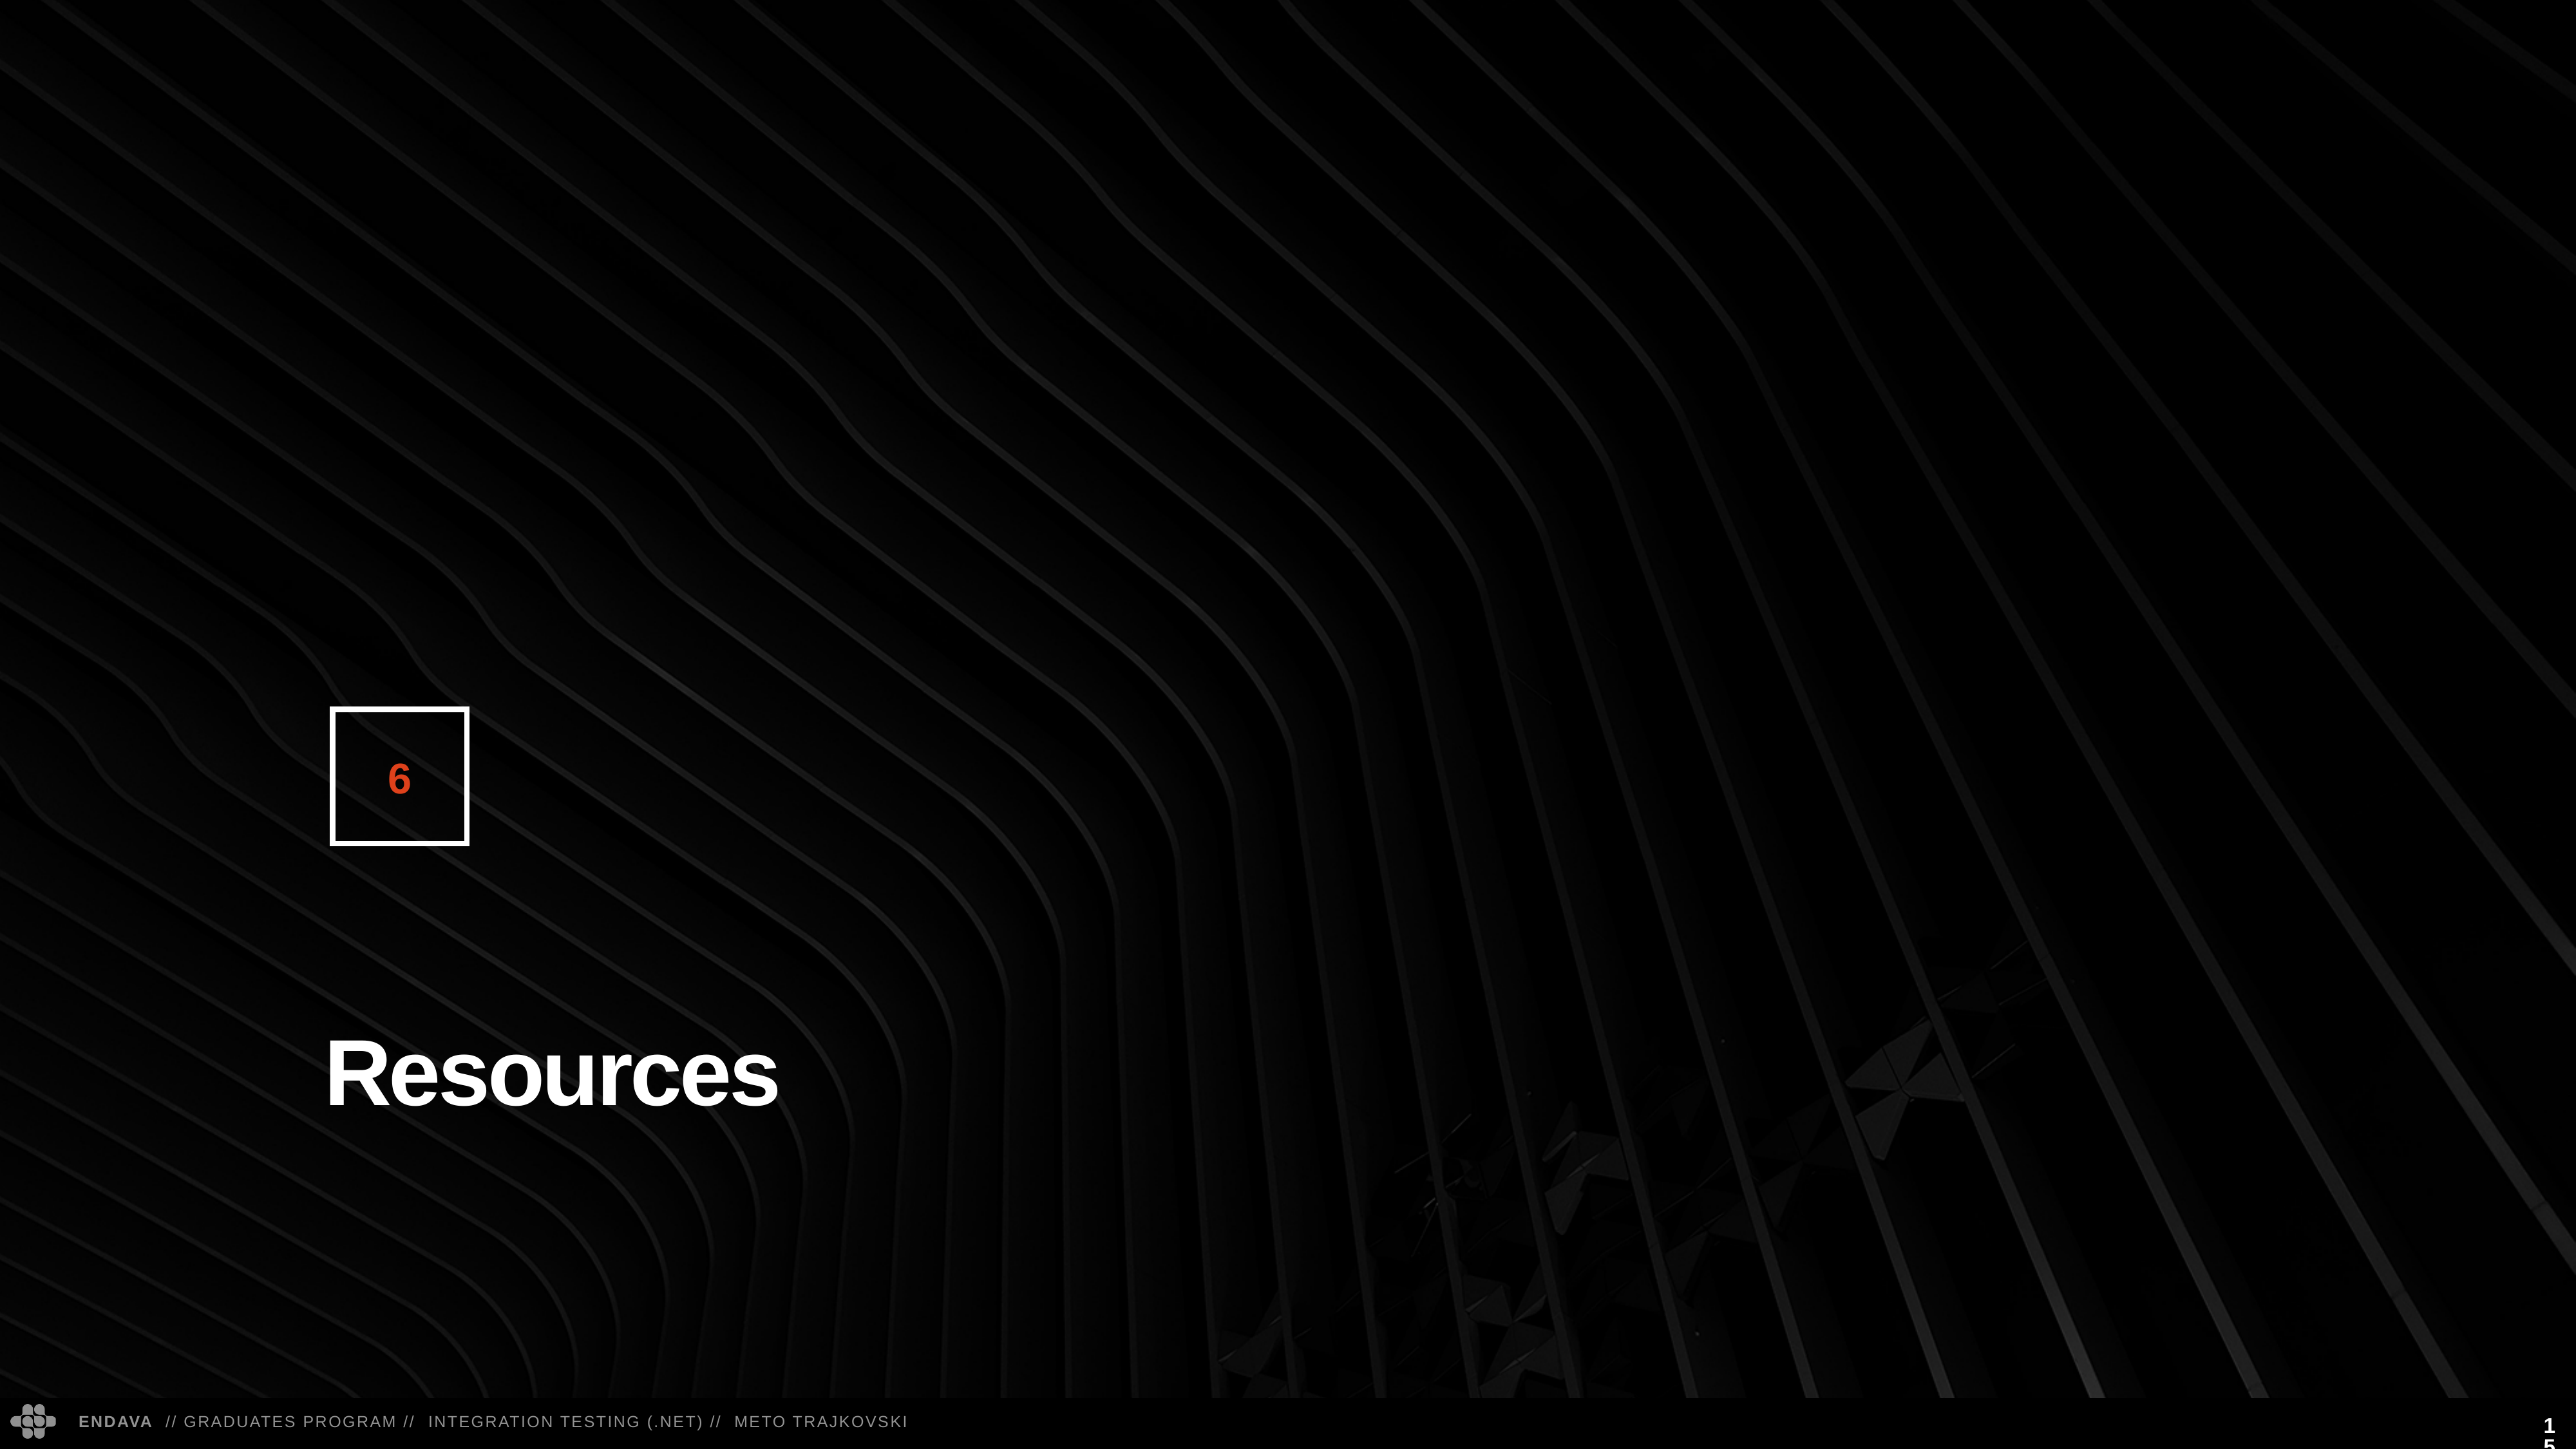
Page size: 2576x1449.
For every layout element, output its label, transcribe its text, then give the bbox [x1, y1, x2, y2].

slide_number 15 [2535, 1403, 2565, 1445]
picture [0, 0, 2576, 1398]
